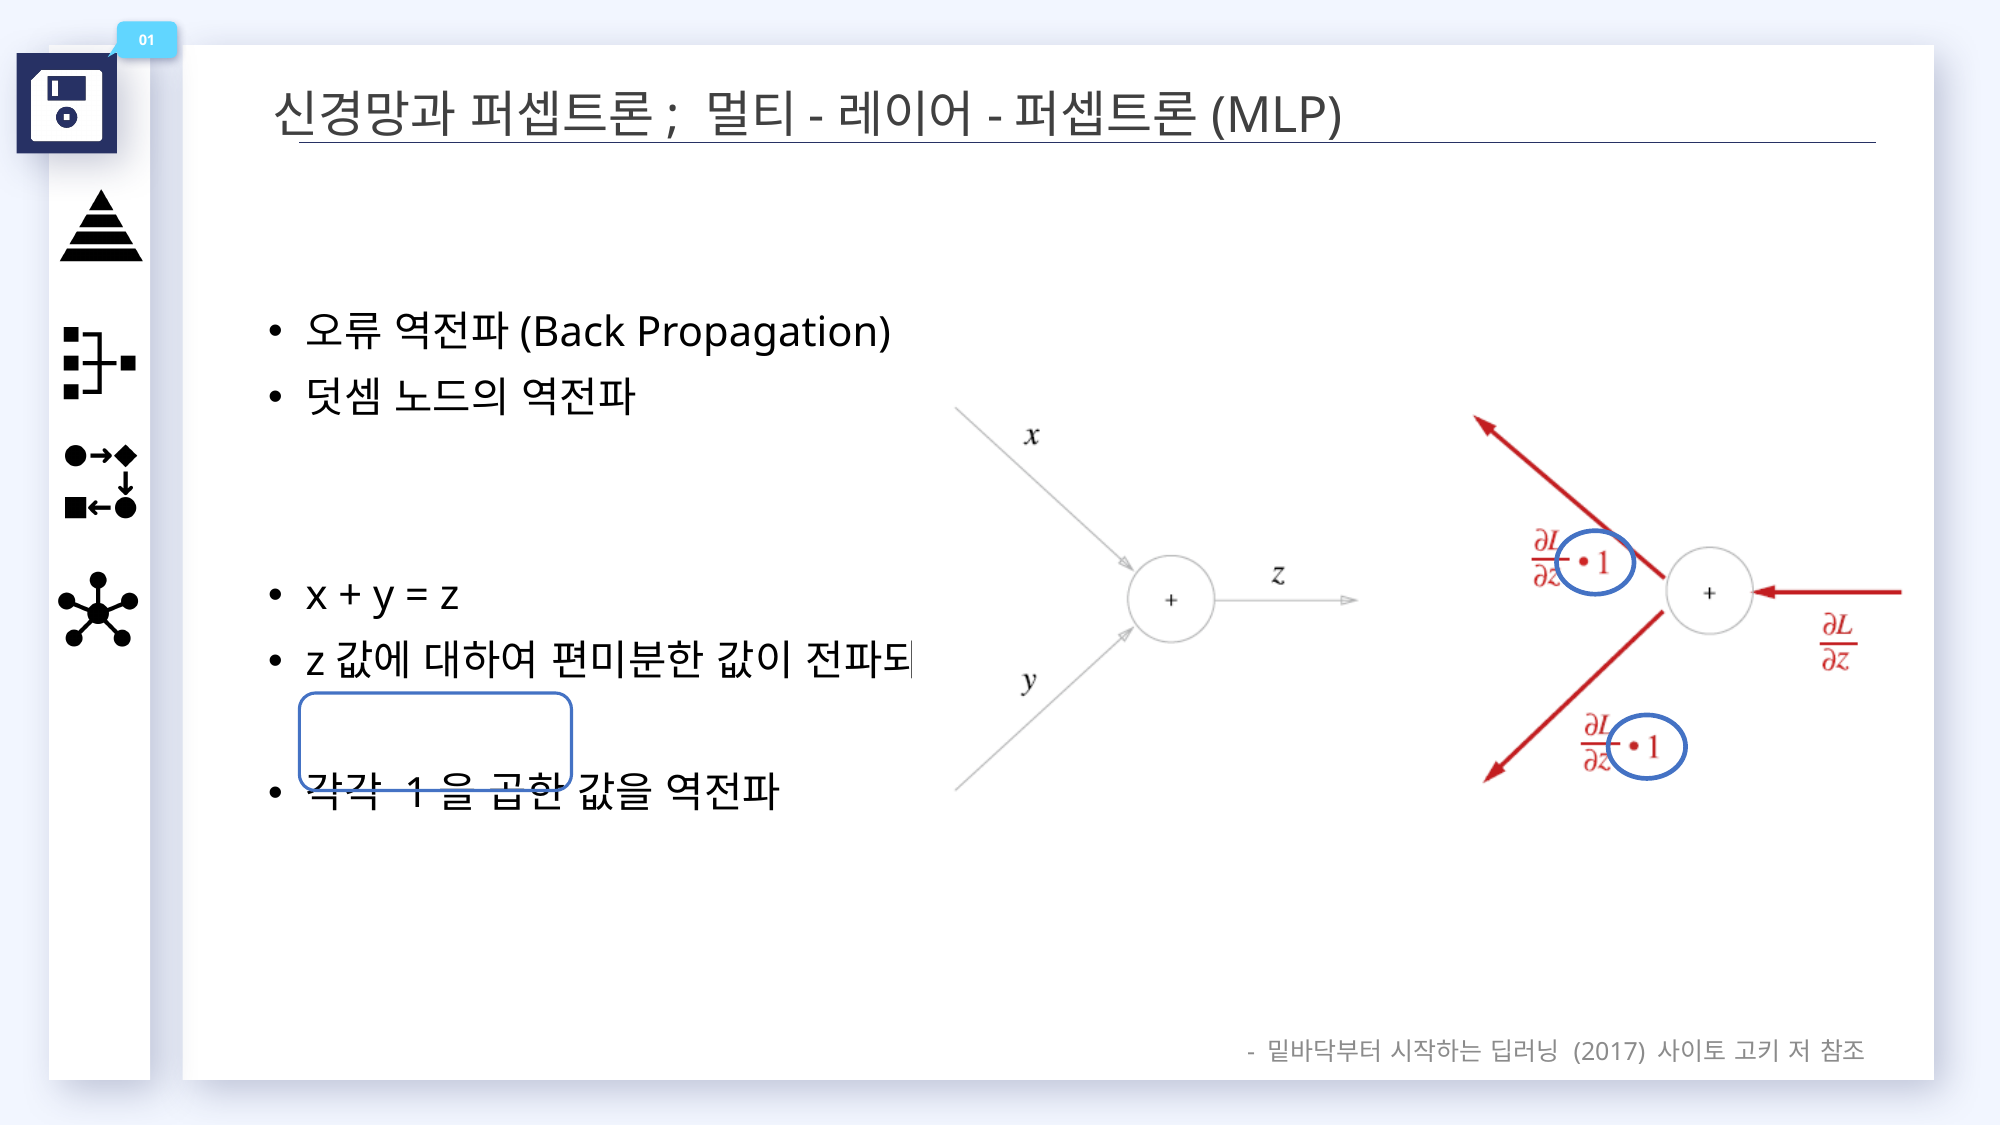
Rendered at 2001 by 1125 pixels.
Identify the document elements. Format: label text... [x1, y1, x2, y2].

footer - 밑바닥부터 시작하는 딥러닝 (2017) 사이토 고키 저 참조 [1207, 1020, 1906, 1081]
picture [912, 392, 1917, 817]
text_box [299, 692, 572, 791]
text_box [16, 21, 178, 1080]
text_box 신경망과 퍼셉트론; 멀티-레이어-퍼셉트론(MLP) [182, 44, 1935, 1081]
